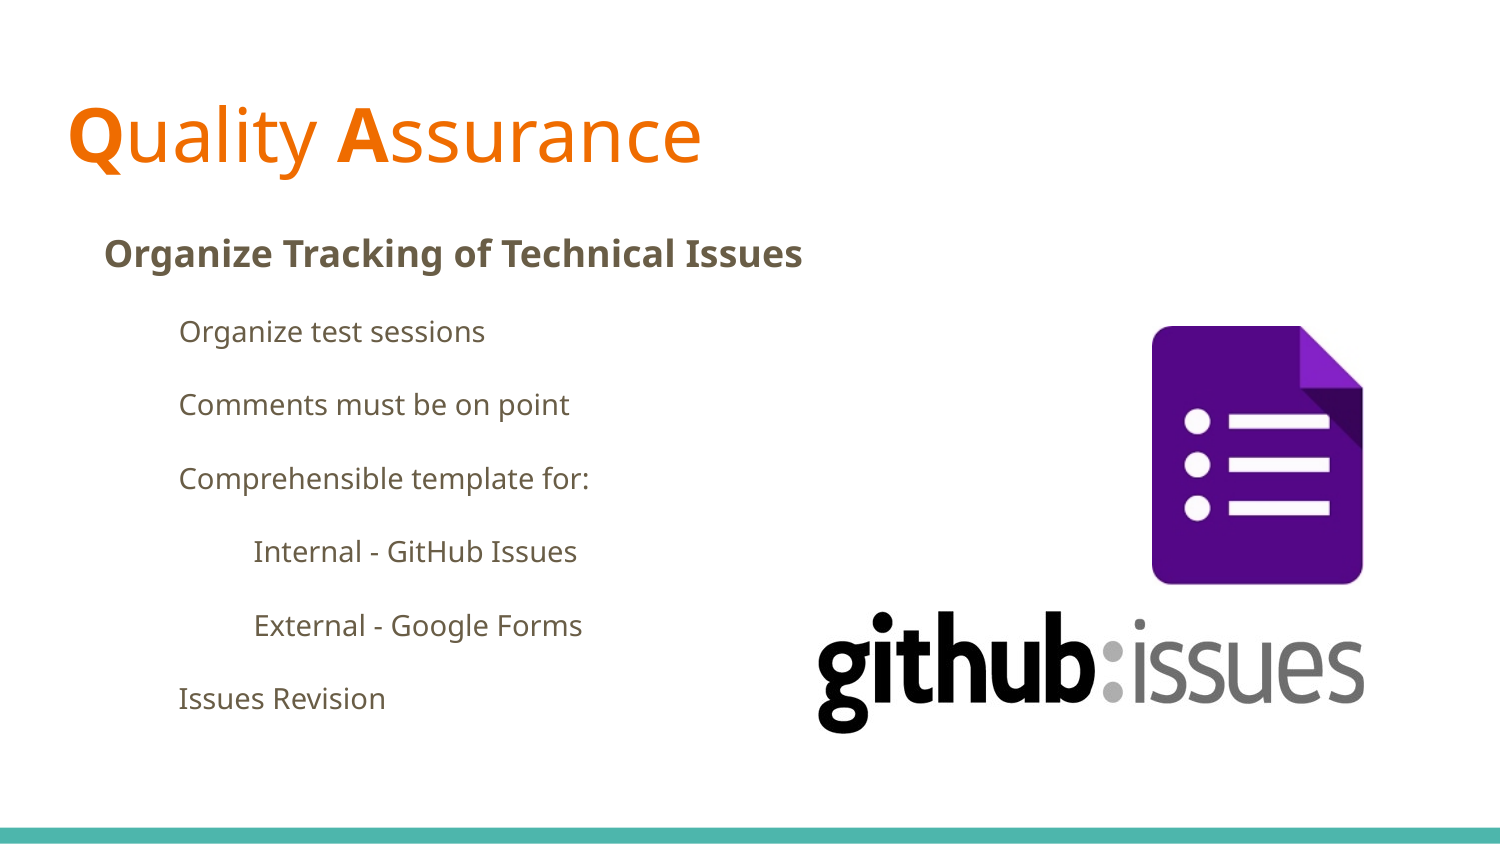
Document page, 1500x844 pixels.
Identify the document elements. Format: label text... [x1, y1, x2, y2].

list Organize Tracking of Technical Issues Organize test sessions Comments must be on point Comprehensible template for: Internal - GitHub Issues External - Google Forms Issues Revision [51, 207, 1449, 750]
picture [1152, 326, 1364, 586]
picture [817, 611, 1364, 734]
title Quality Assurance [51, 72, 1449, 189]
